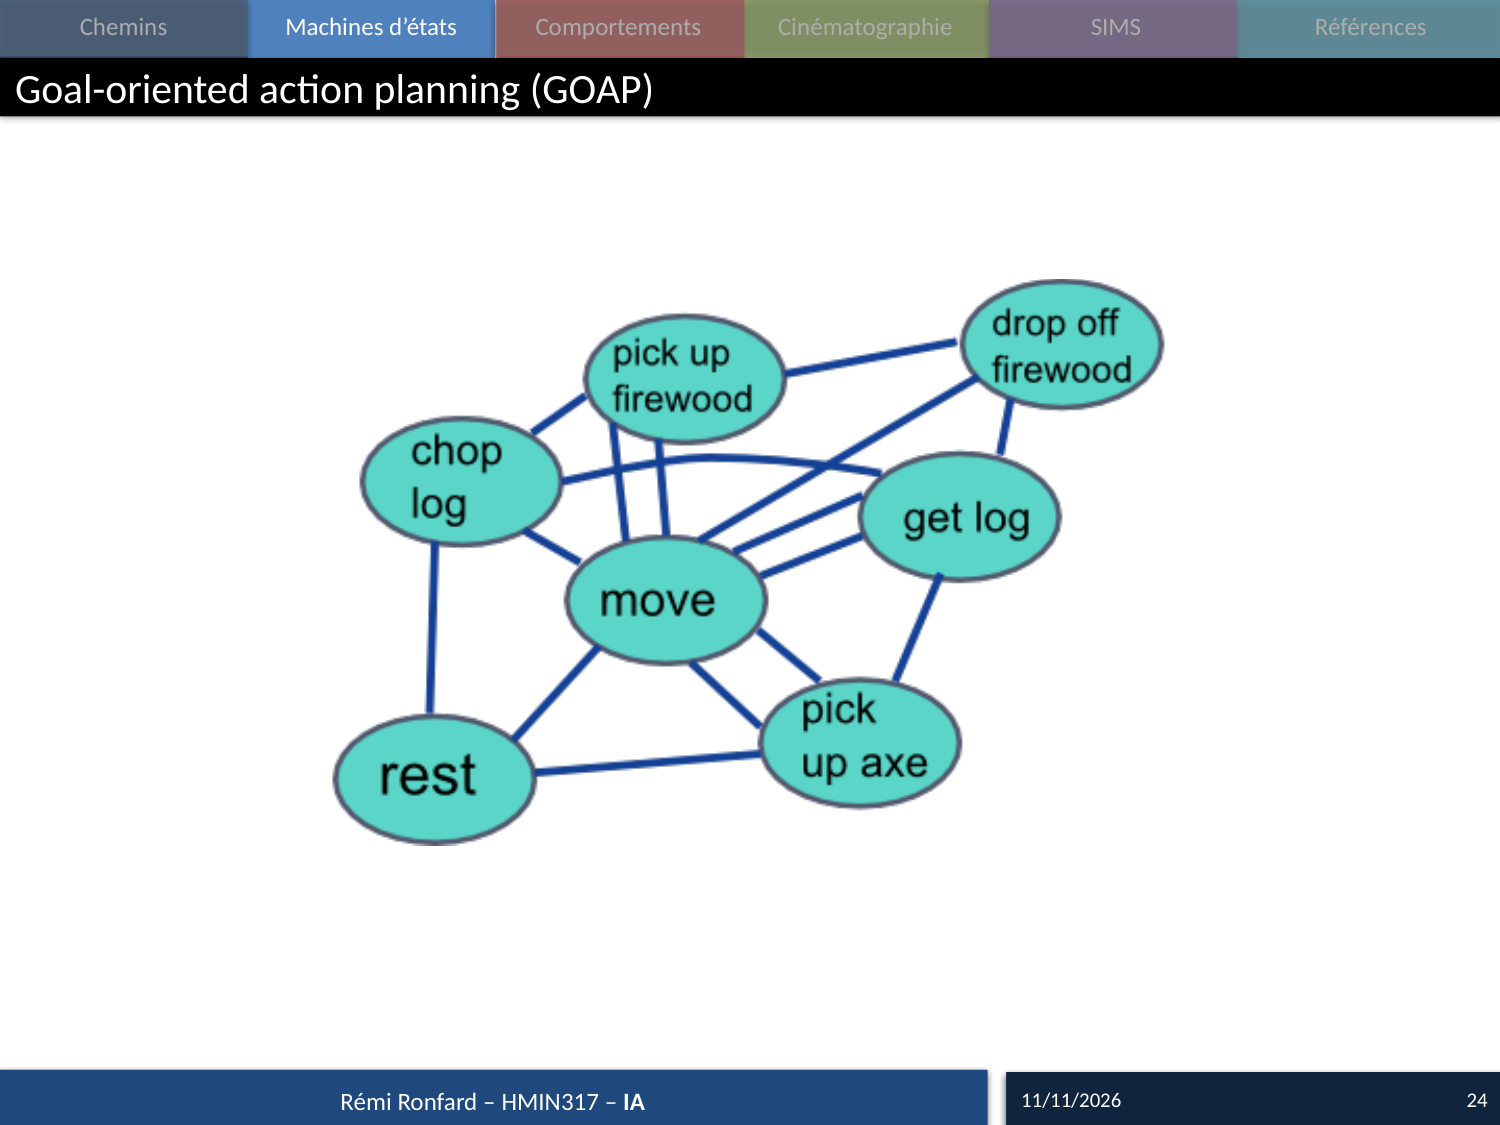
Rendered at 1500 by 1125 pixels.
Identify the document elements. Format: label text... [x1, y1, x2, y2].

footer Rémi Ronfard – HMIN317 – IA [0, 1072, 988, 1125]
slide_number 24 [1153, 1071, 1500, 1125]
picture [124, 278, 1376, 846]
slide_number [1006, 1070, 1153, 1125]
title Goal-oriented action planning (GOAP) [0, 58, 1500, 117]
